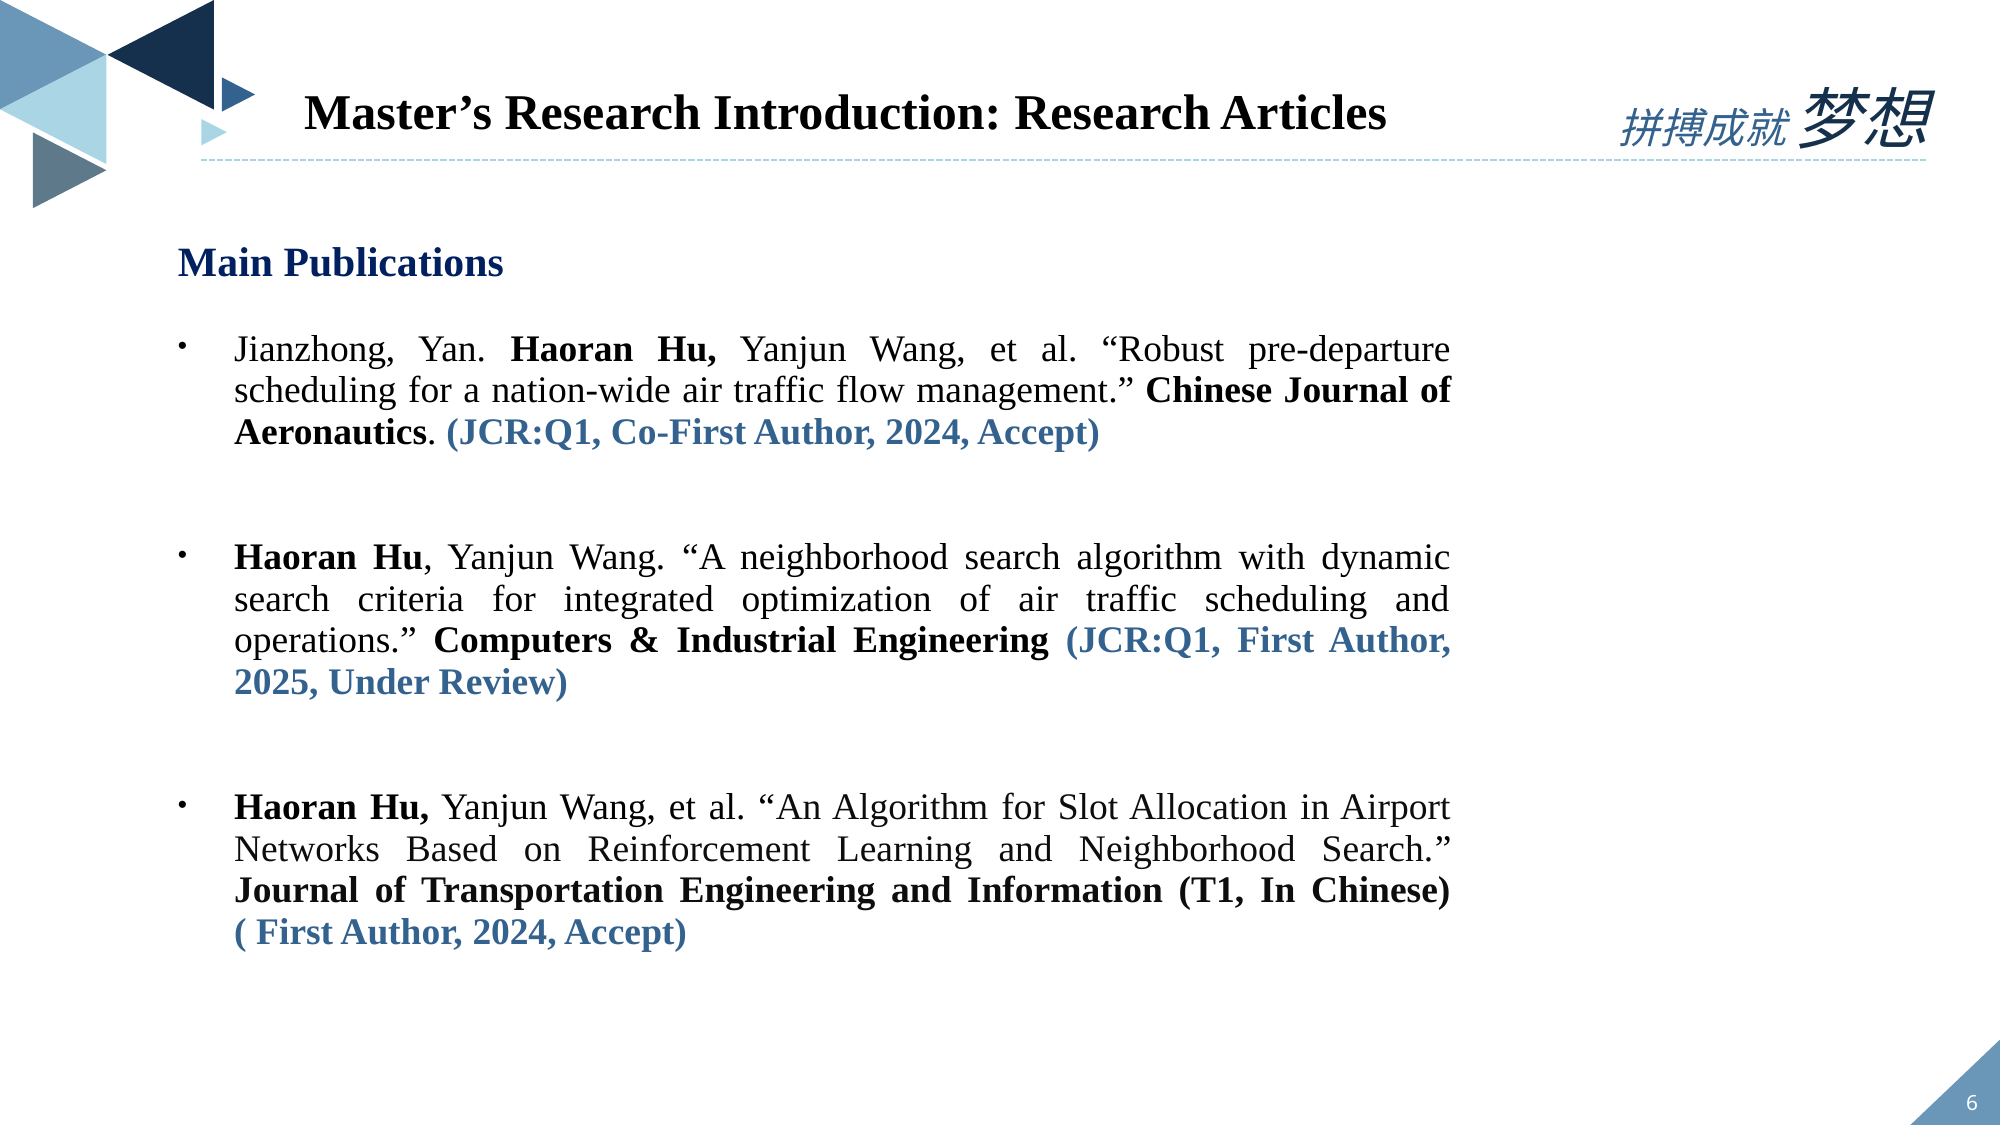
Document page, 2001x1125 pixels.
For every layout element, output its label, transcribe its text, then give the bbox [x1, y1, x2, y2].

text_box Main Publications Jianzhong, Yan. Haoran Hu, Yanjun Wang, et al. “Robust pre-departure scheduling for a nation-wide air traffic flow management.” Chinese Journal of Aeronautics. (JCR:Q1, Co-First Author, 2024, Accept) Haoran Hu, Yanjun Wang. “A neighborhood search algorithm with dynamic search criteria for integrated optimization of air traffic scheduling and operations.” Computers & Industrial Engineering (JCR:Q1, First Author, 2025, Under Review) Haoran Hu, Yanjun Wang, et al. “An Algorithm for Slot Allocation in Airport Networks Based on Reinforcement Learning and Neighborhood Search.” Journal of Transportation Engineering and Information (T1, In Chinese) ( First Author, 2024, Accept) [163, 235, 1467, 1002]
text_box Master’s Research Introduction: Research Articles [289, 72, 1403, 148]
